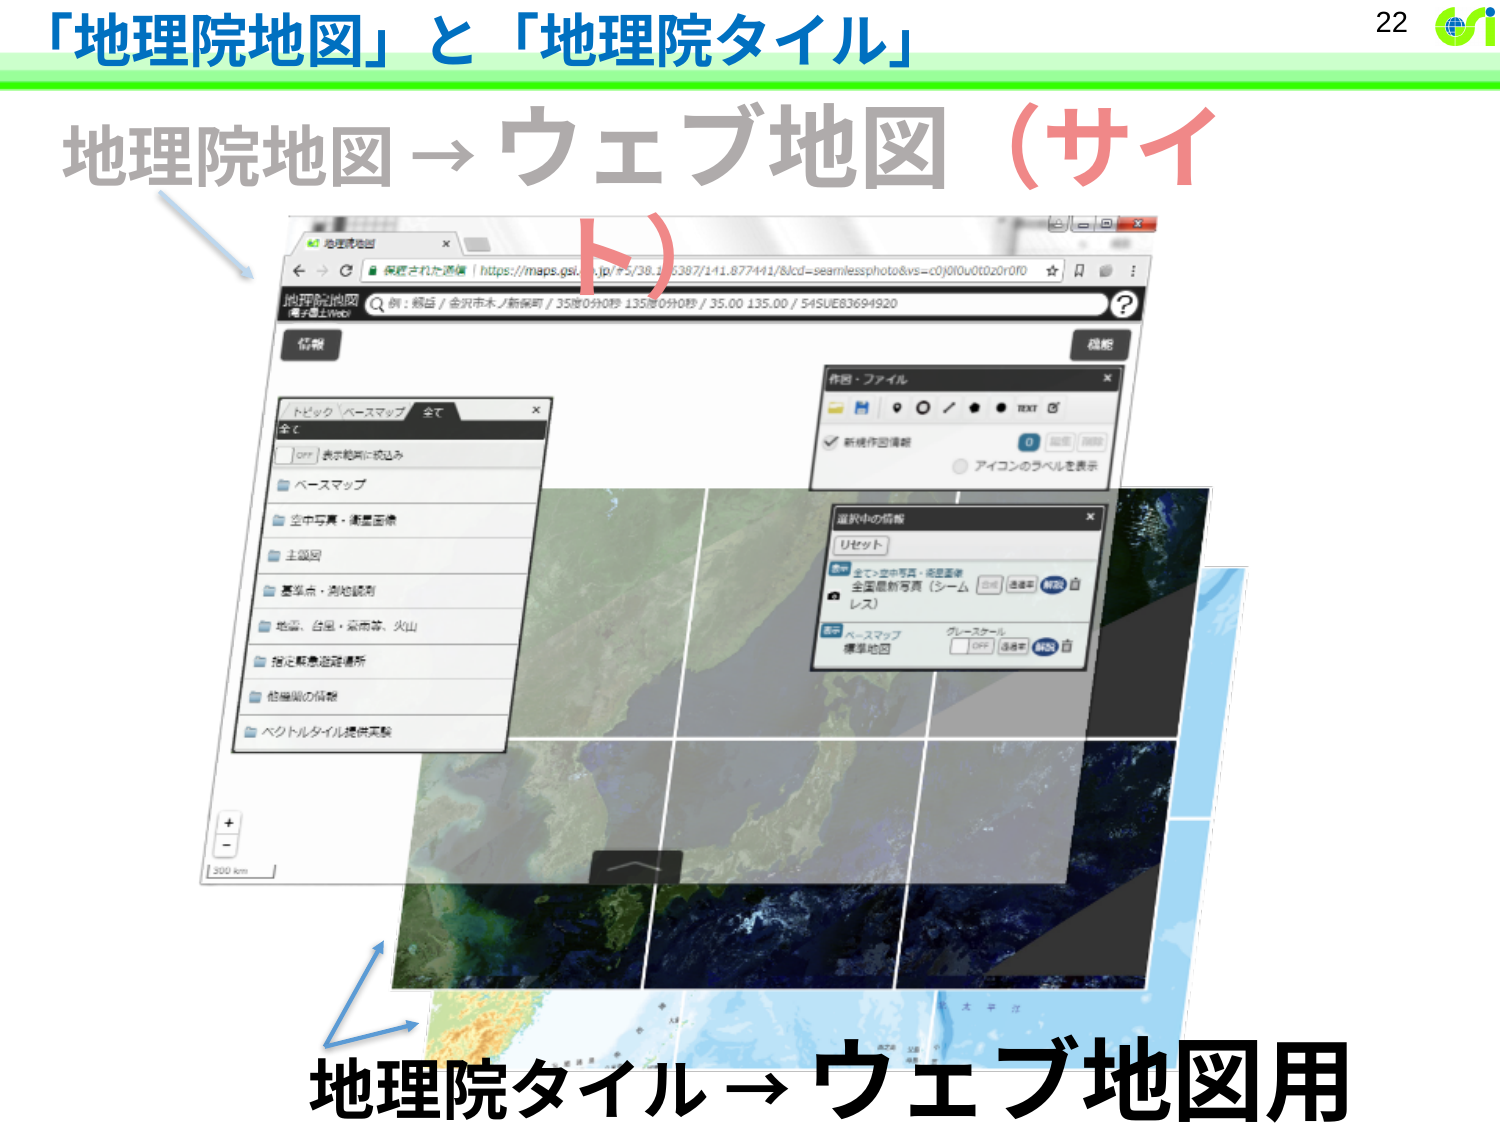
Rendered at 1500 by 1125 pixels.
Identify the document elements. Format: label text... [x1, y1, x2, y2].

slide_number 22 [1072, 0, 1424, 74]
picture [176, 196, 1266, 1086]
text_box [324, 1022, 420, 1047]
text_box 地理院地図 → ウェブ地図（サイト） [0, 82, 1288, 318]
title 「地理院地図」と「地理院タイル」 [0, 0, 1152, 79]
text_box 地理院タイル → ウェブ地図用データ [206, 1015, 1459, 1125]
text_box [159, 191, 255, 280]
picture [0, 0, 1500, 91]
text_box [324, 940, 384, 1022]
